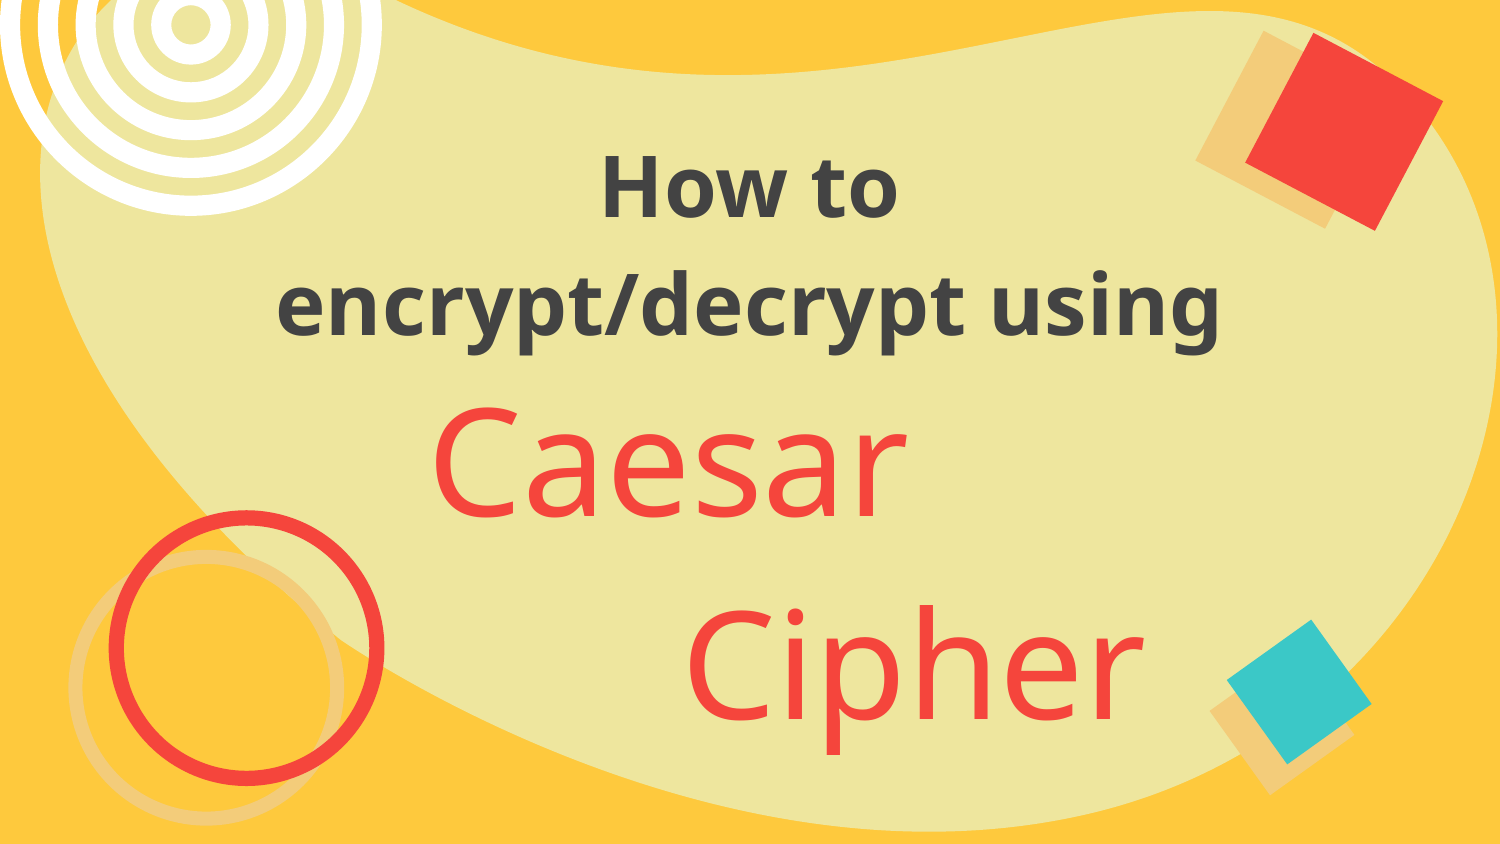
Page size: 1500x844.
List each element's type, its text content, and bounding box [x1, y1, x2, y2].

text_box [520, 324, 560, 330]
text_box English alphabet [996, 324, 1037, 335]
text_box English alphabet [1048, 324, 1082, 335]
text_box English alphabet [282, 324, 319, 335]
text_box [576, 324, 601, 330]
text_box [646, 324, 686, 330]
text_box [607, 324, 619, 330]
title Caesar [379, 330, 958, 562]
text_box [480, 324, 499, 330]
text_box How to encrypt/decrypt using [233, 146, 1267, 324]
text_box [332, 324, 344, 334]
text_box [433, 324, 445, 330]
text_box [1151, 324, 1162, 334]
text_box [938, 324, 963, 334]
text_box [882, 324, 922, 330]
text_box Cipher [666, 561, 1162, 757]
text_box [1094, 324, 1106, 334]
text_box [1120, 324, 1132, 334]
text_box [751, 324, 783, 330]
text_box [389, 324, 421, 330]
text_box English alphabet [1176, 324, 1216, 355]
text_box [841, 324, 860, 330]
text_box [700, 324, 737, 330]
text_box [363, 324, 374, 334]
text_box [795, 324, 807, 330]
